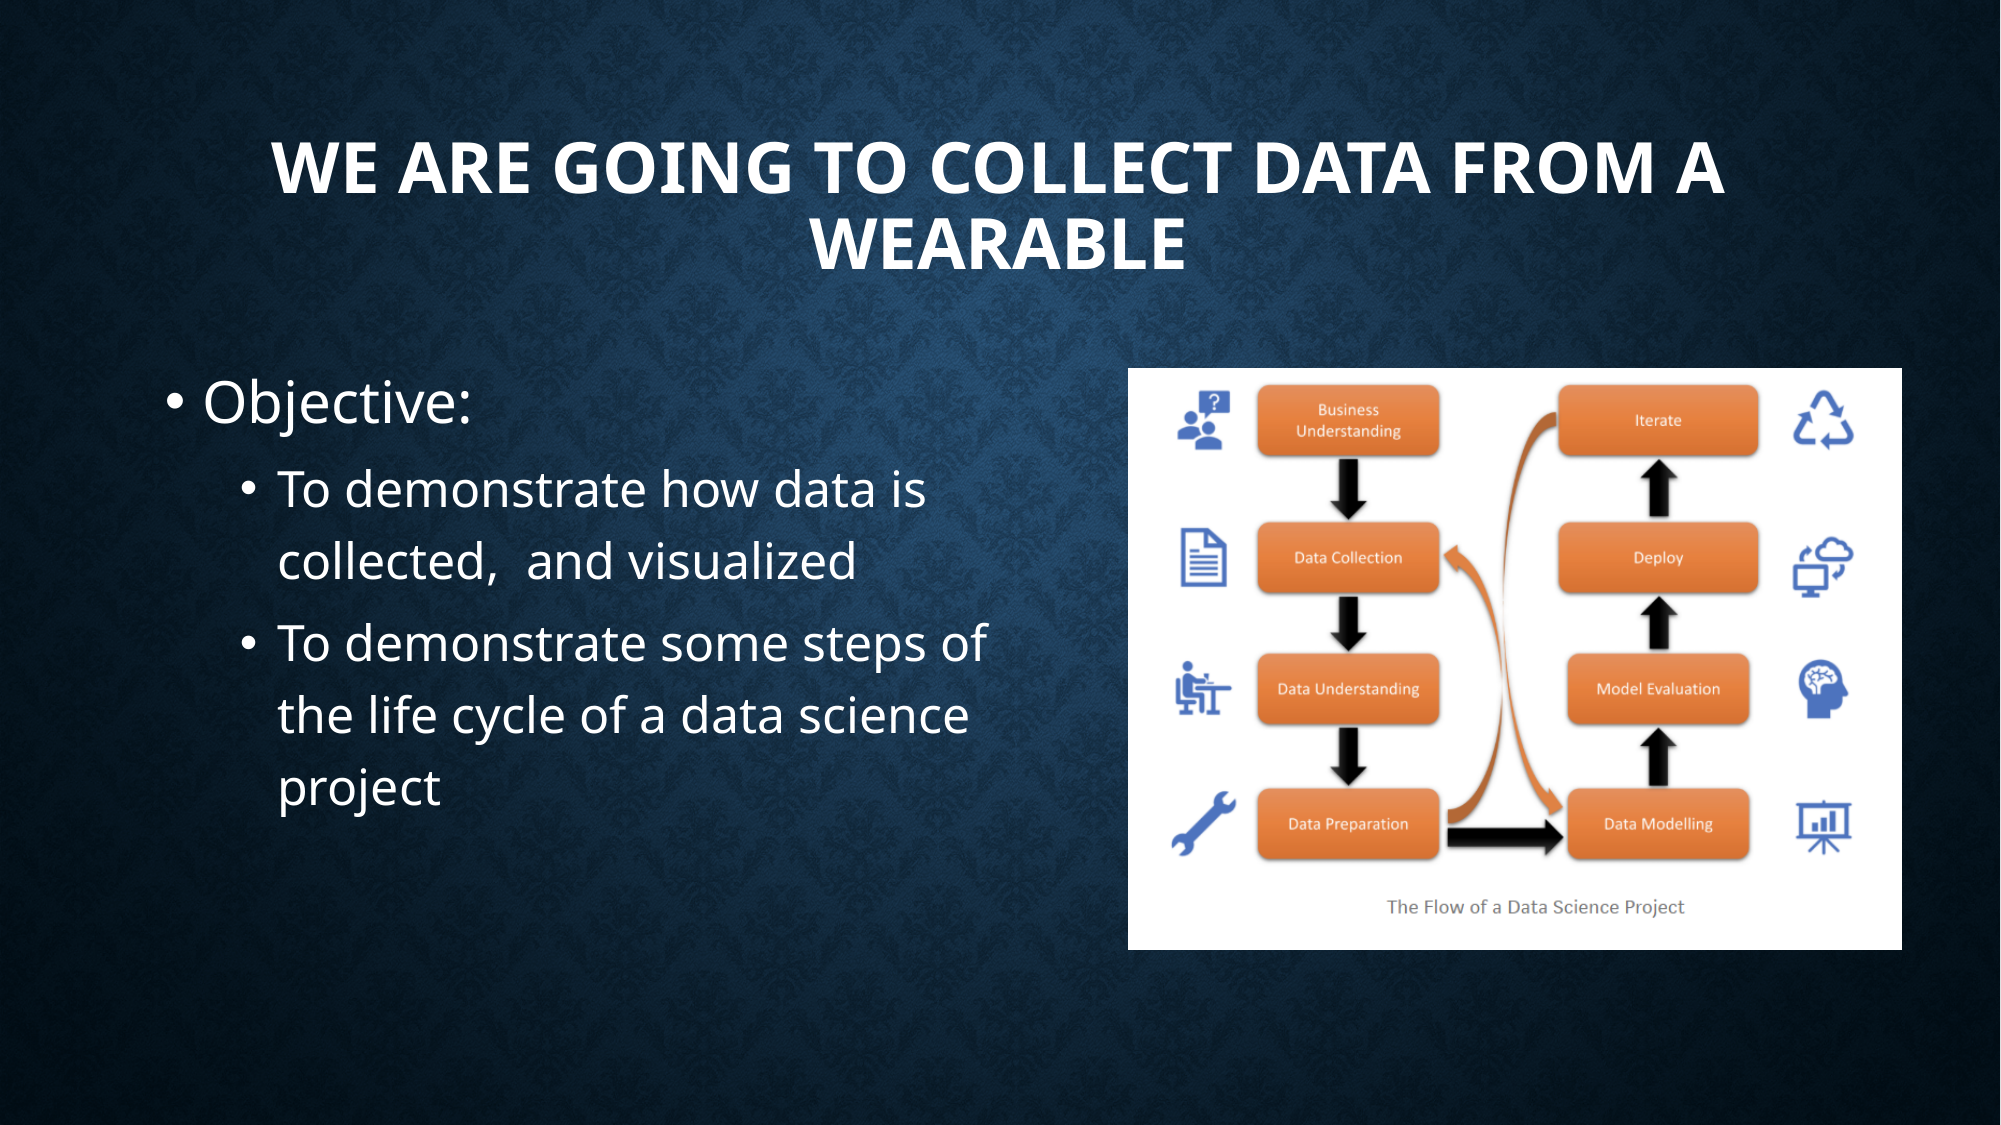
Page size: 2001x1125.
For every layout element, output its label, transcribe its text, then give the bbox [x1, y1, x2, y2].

picture [1127, 368, 1903, 951]
title We are going to collect data from a wearable [149, 99, 1849, 318]
list Objective: To demonstrate how data is collected, and visualized To demonstrate some steps of the life cycle of a data science project [149, 343, 1087, 950]
